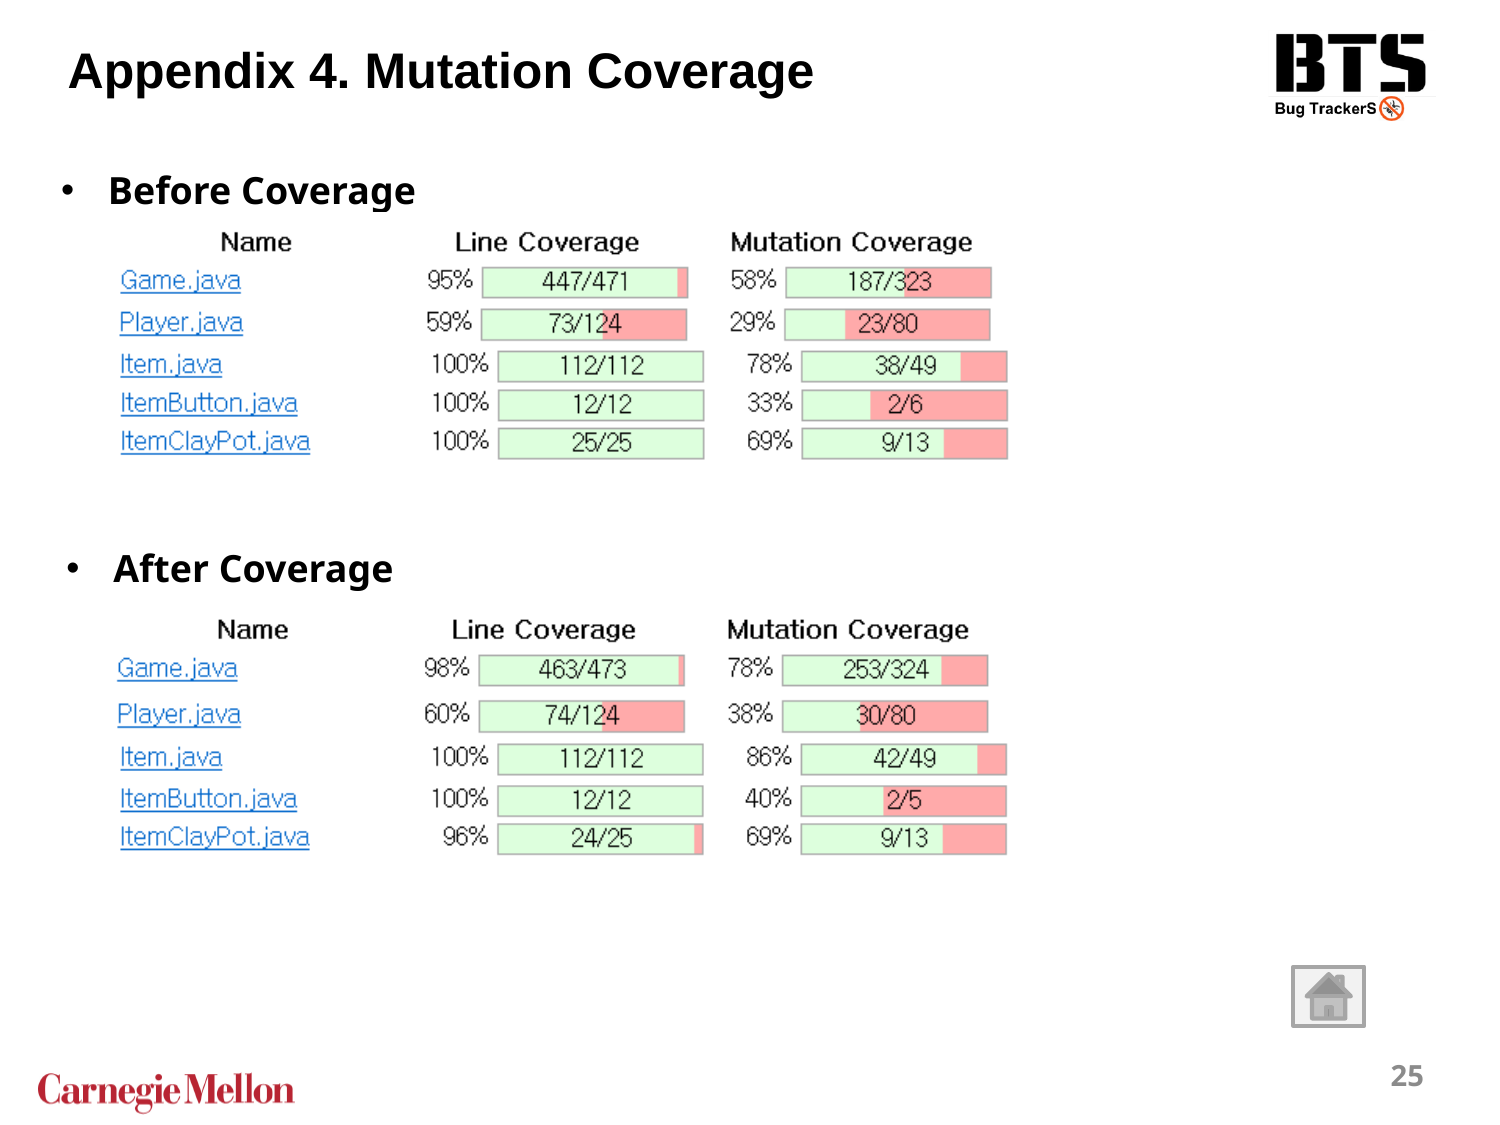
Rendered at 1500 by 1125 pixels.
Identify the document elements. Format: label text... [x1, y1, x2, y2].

text_box Before Coverage [46, 146, 441, 220]
text_box Appendix 4. Mutation Coverage [53, 30, 1262, 106]
picture [108, 601, 999, 693]
text_box After Coverage [51, 524, 419, 598]
text_box [1291, 965, 1366, 1028]
picture [1263, 30, 1437, 127]
picture [113, 694, 999, 738]
picture [113, 739, 1013, 779]
picture [116, 784, 1016, 860]
slide_number 25 [1089, 1046, 1439, 1107]
picture [35, 1068, 296, 1116]
picture [112, 212, 1013, 463]
